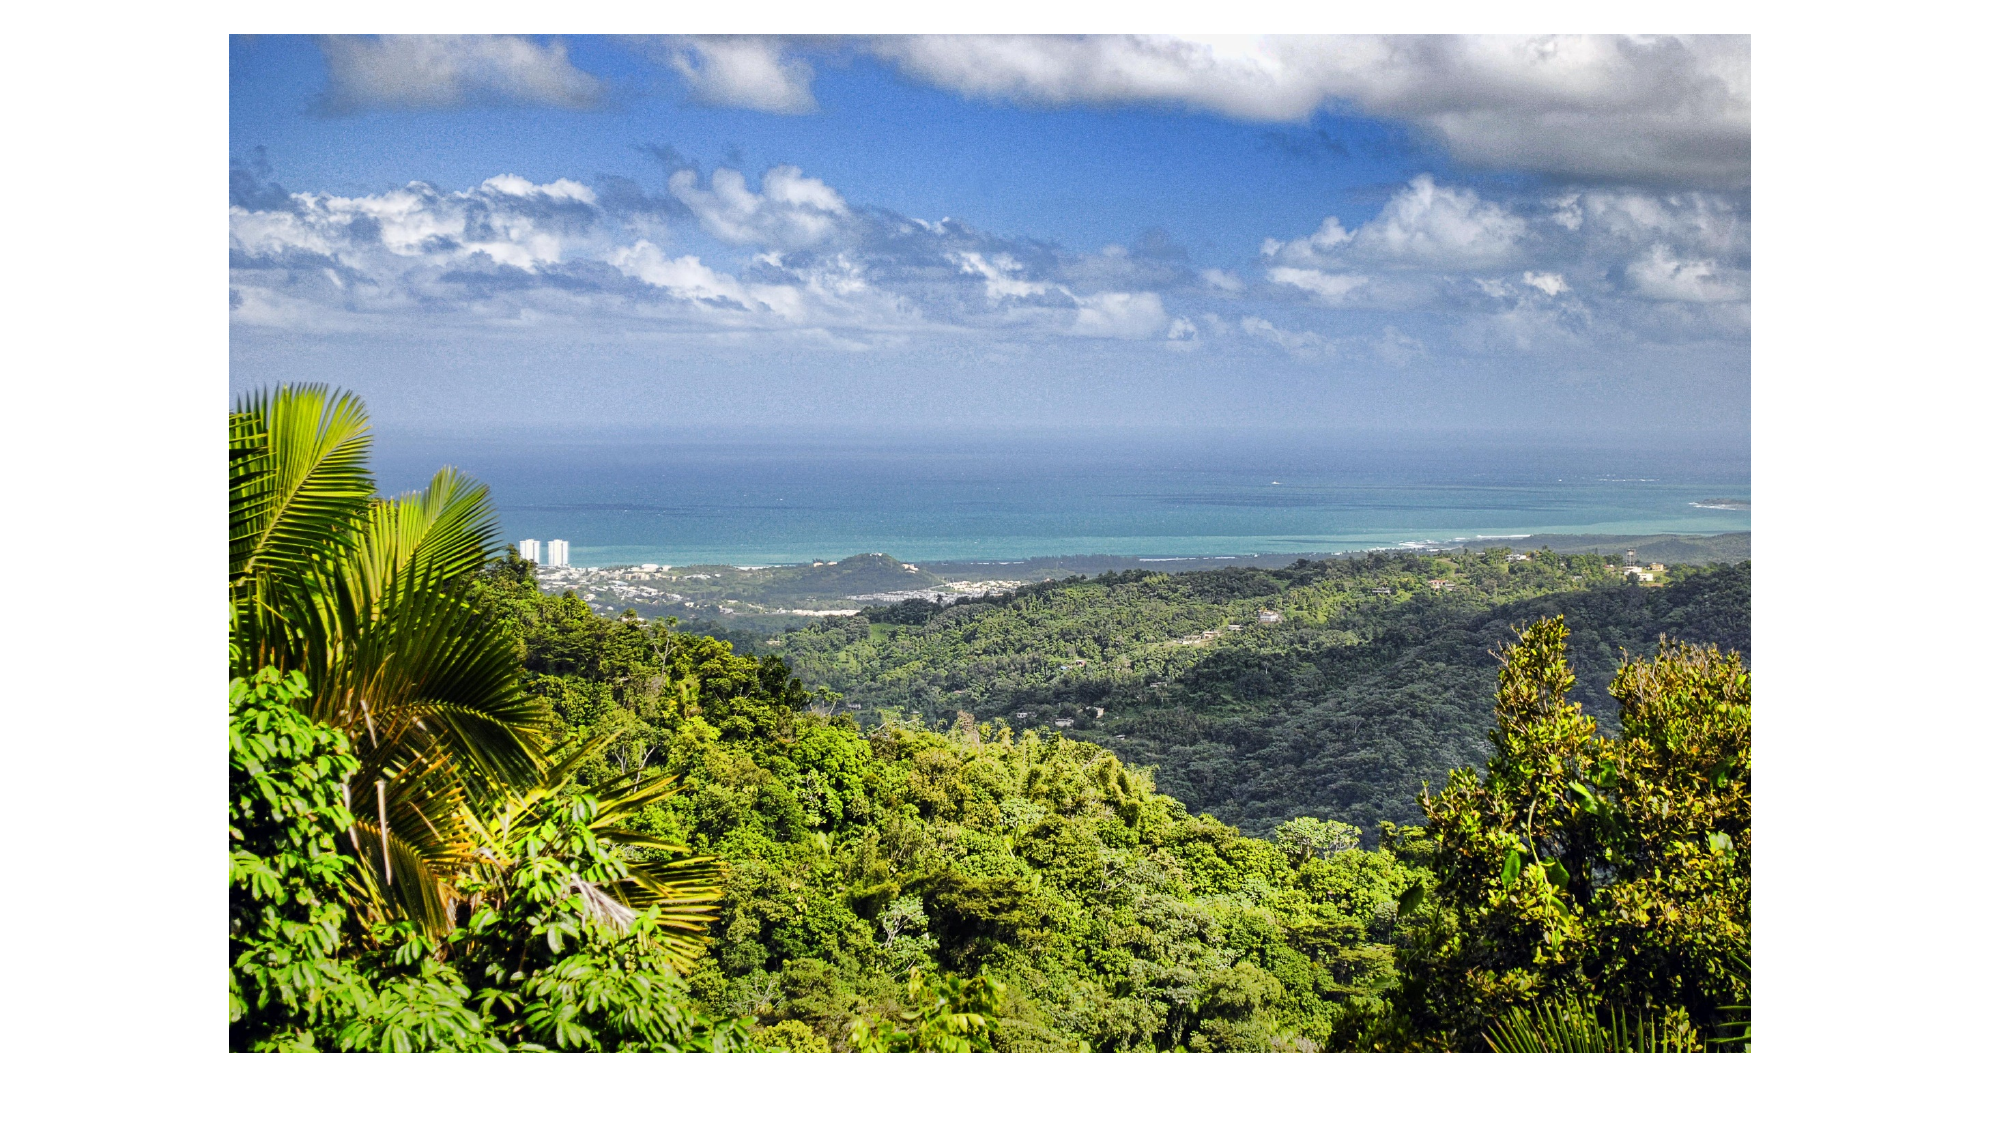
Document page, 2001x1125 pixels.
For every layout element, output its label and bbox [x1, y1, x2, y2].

list [229, 33, 1751, 1053]
